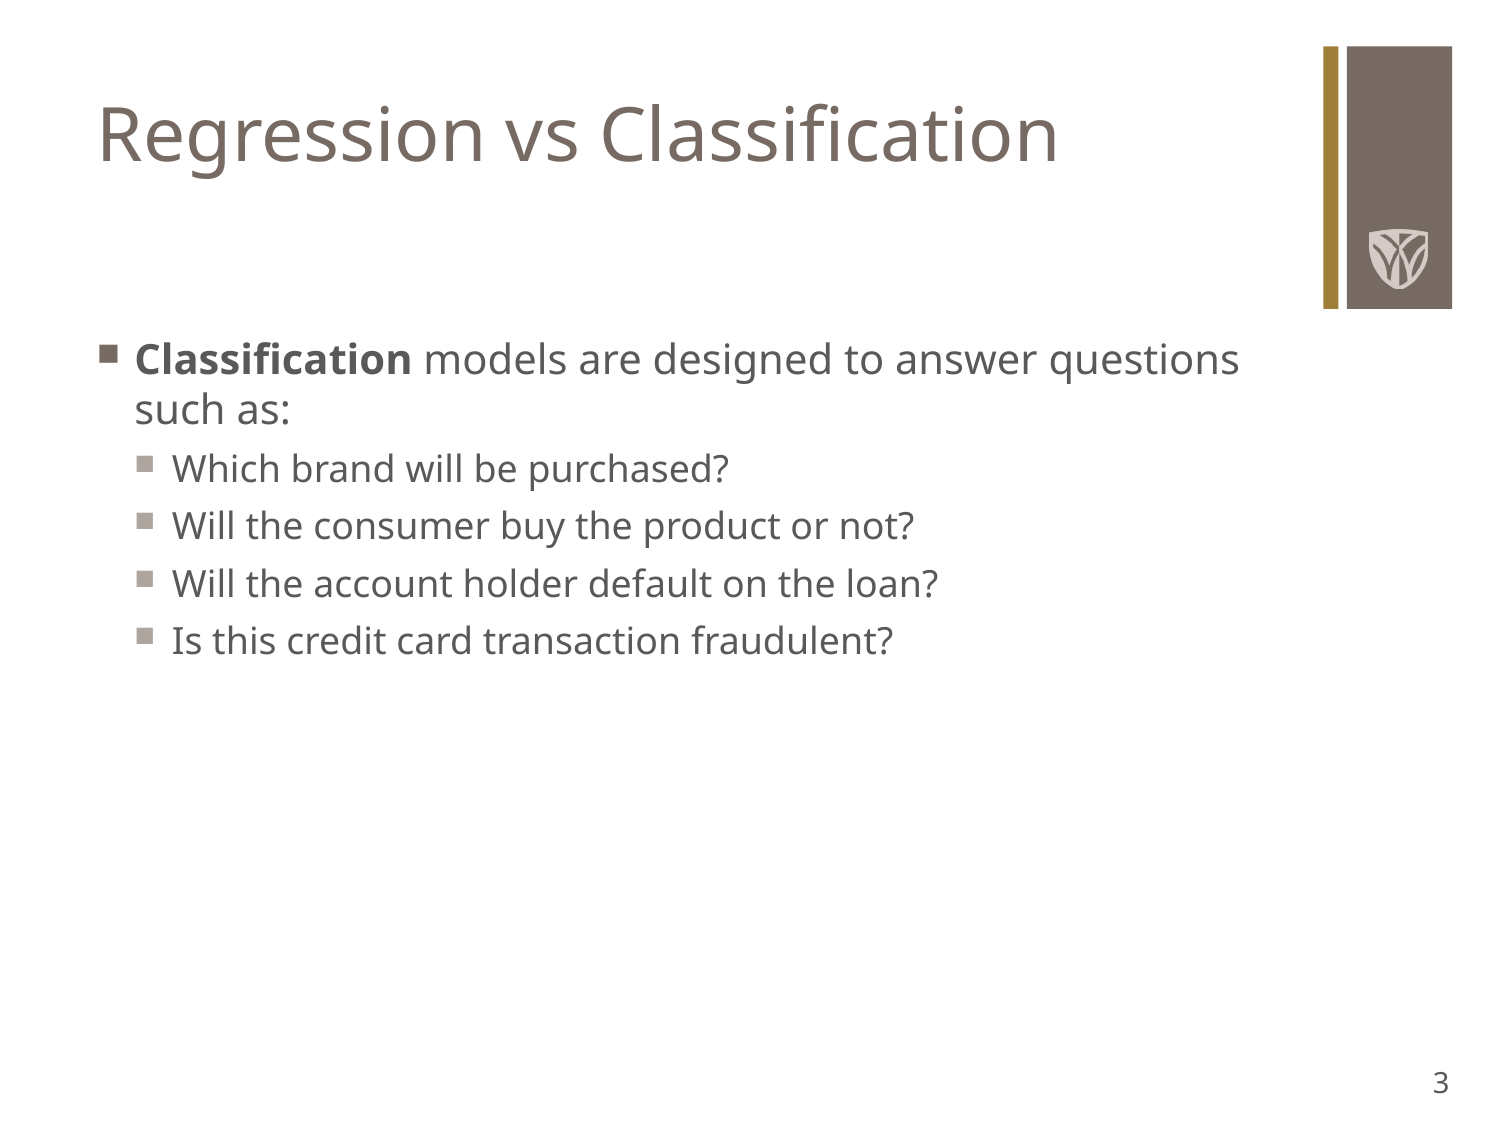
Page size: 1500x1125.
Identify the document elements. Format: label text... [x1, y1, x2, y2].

title Regression vs Classification [81, 79, 1322, 263]
slide_number 3 [1373, 1054, 1465, 1115]
list Classification models are designed to answer questions such as: Which brand will be purchased? Will the consumer buy the product or not? Will the account holder default on the loan? Is this credit card transaction fraudulent? [81, 324, 1322, 1005]
